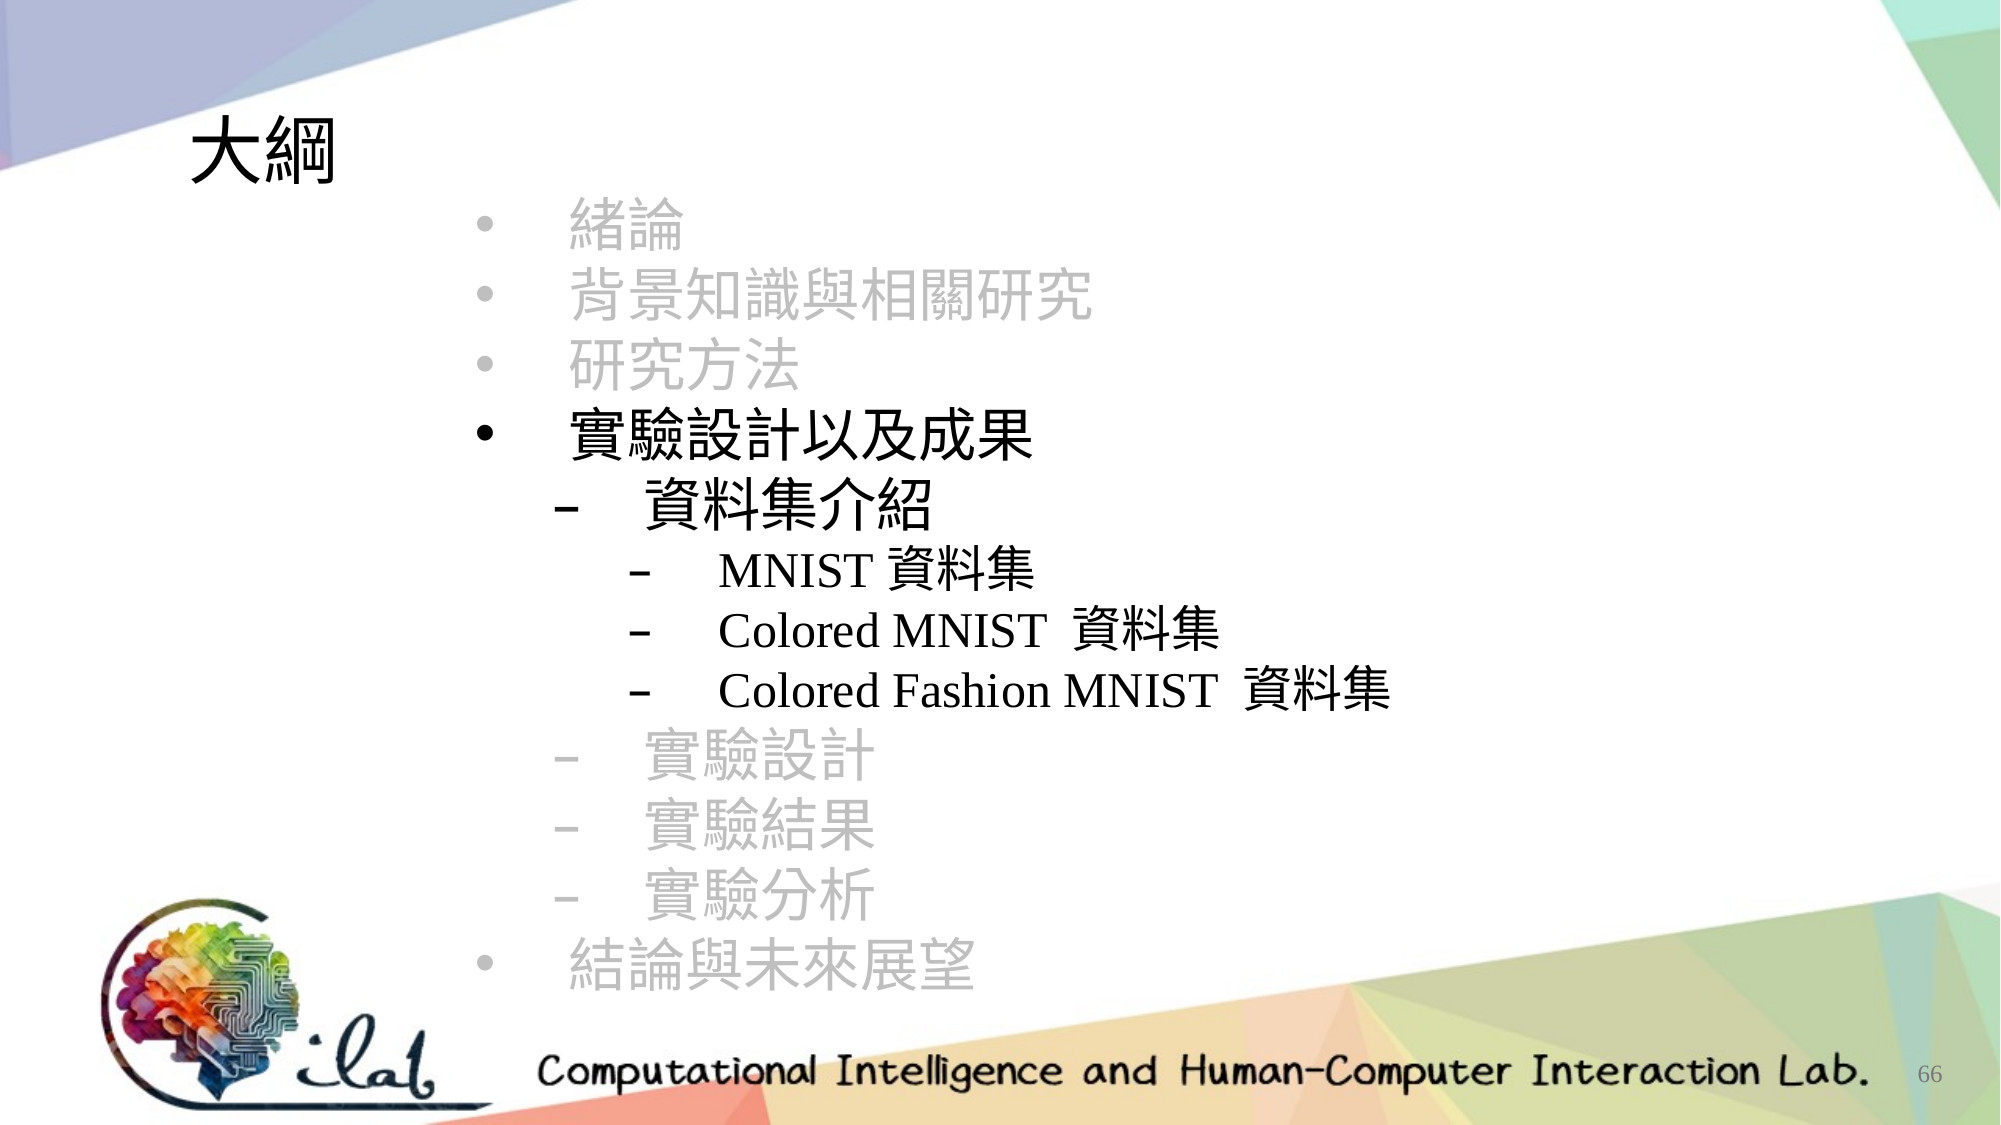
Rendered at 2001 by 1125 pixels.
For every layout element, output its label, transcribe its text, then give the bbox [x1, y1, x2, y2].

text_box 大綱 [114, 96, 412, 201]
text_box 緒論 背景知識與相關研究 研究方法 實驗設計以及成果 資料集介紹 MNIST資料集 Colored MNIST 資料集 Colored Fashion MNIST 資料集 實驗設計 實驗結果 實驗分析 結論與未來展望 [460, 180, 1559, 1006]
slide_number 66 [1507, 1042, 1958, 1103]
picture [0, 0, 2001, 1125]
